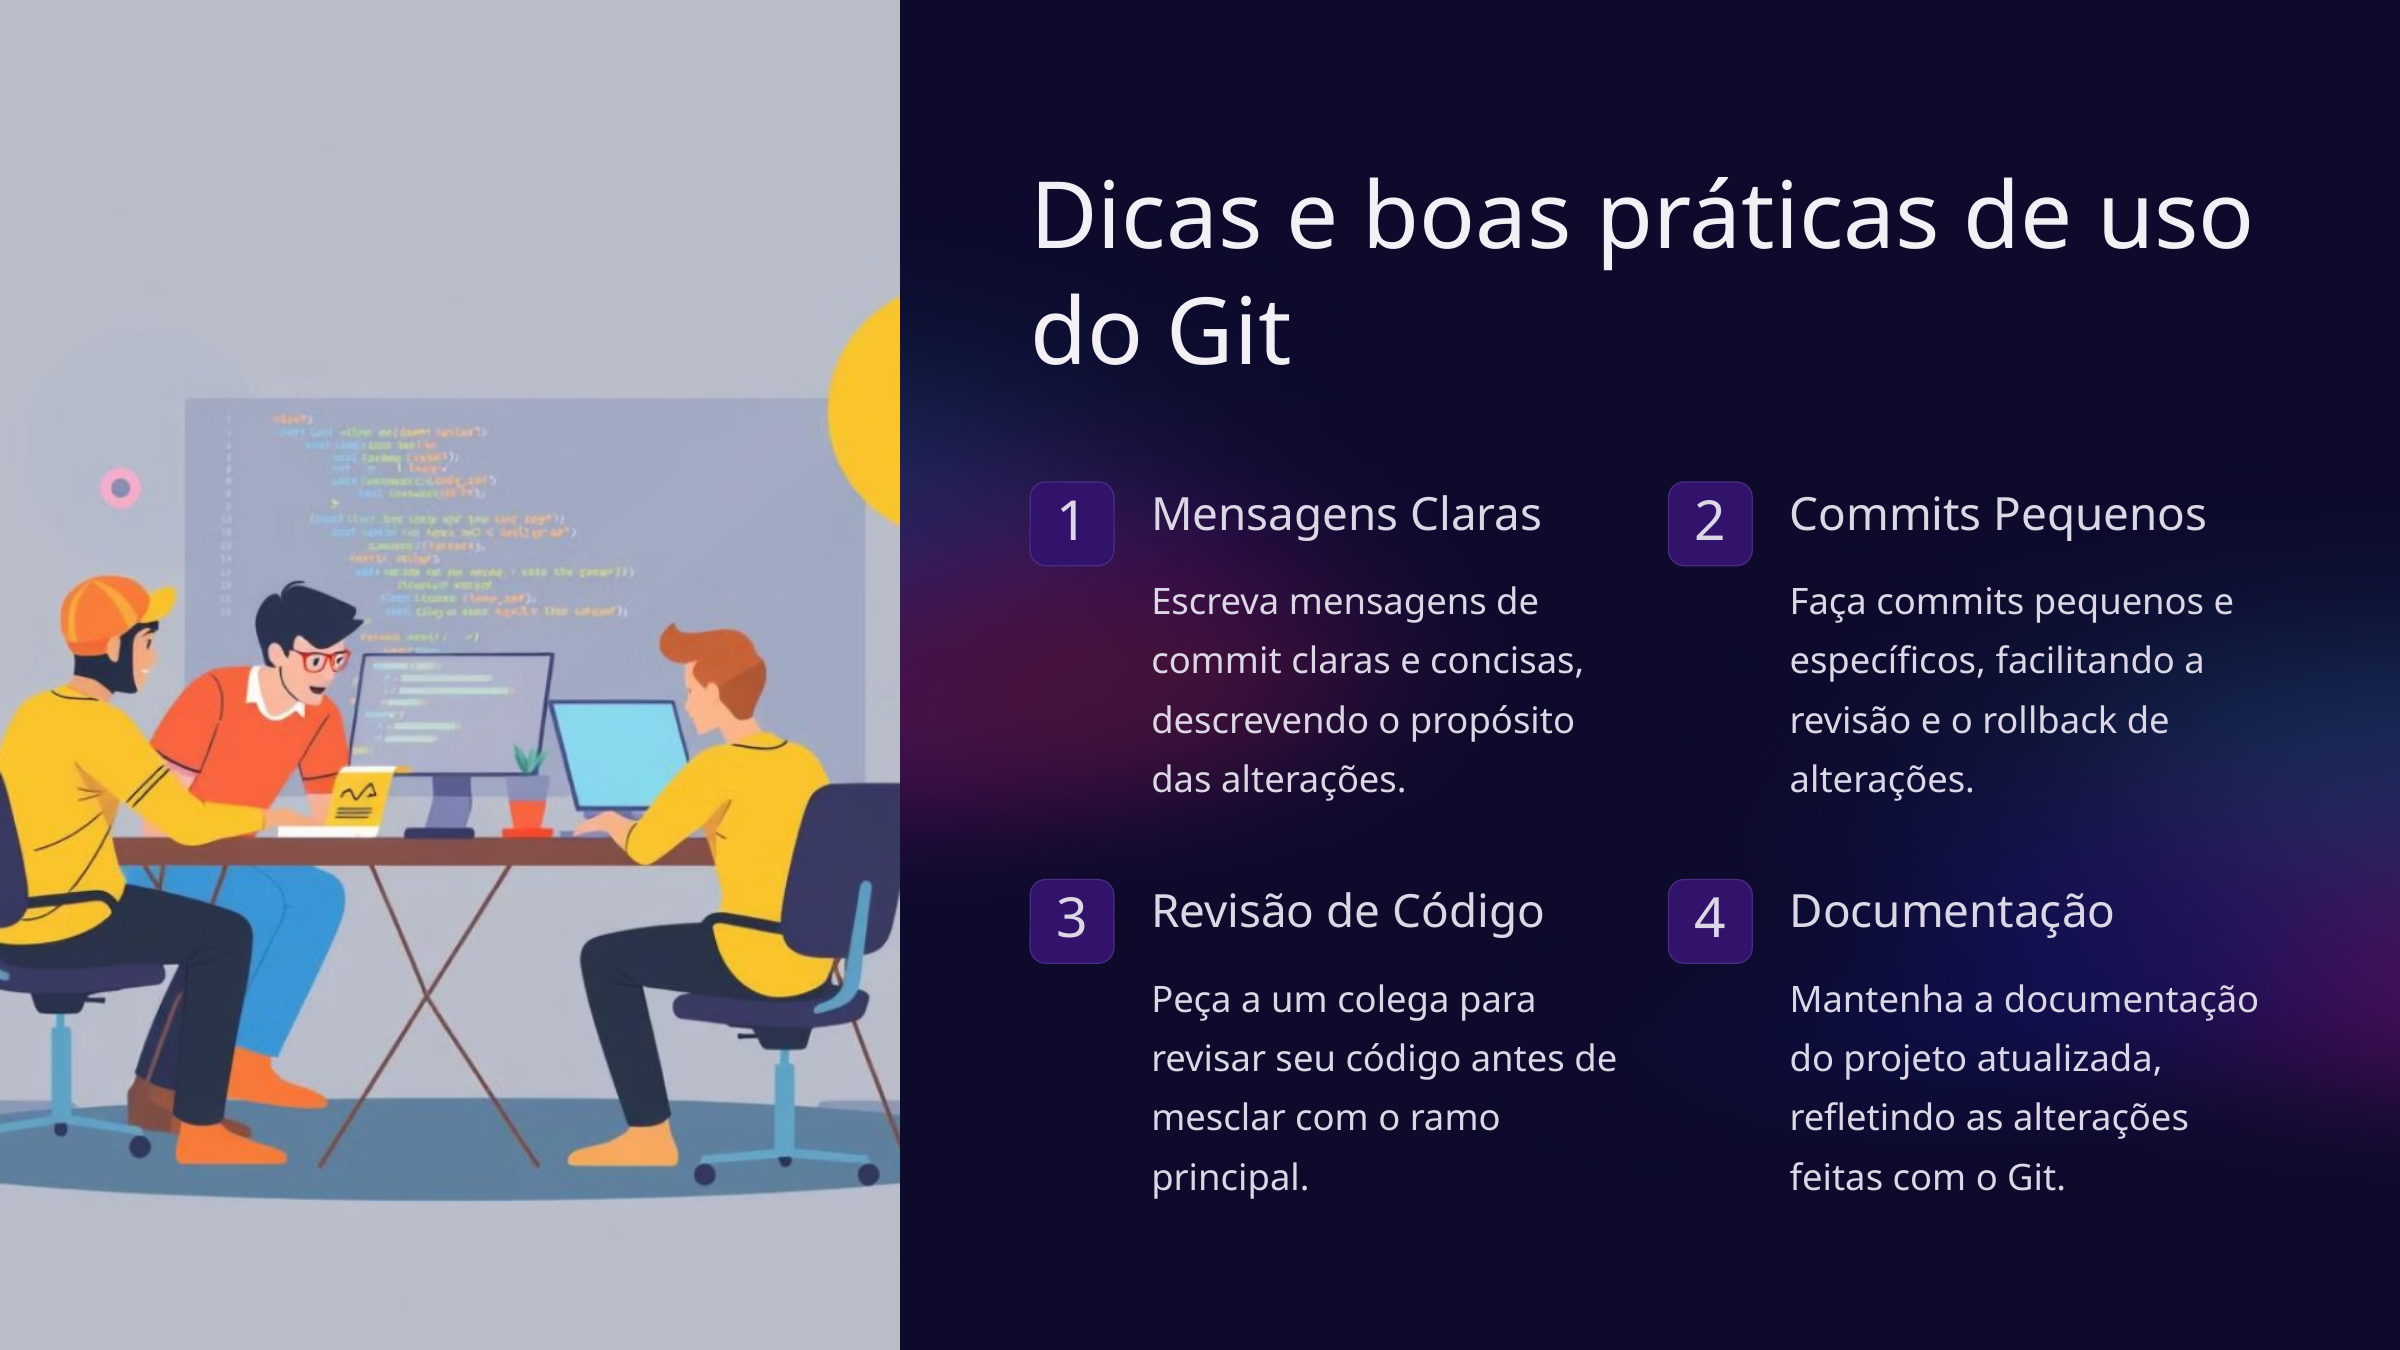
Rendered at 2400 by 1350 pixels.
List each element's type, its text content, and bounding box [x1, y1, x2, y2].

text_box 3 [1056, 893, 1088, 950]
text_box 2 [1694, 495, 1727, 552]
text_box [1030, 879, 1114, 964]
picture [0, 0, 900, 1350]
text_box Mantenha a documentação do projeto atualizada, refletindo as alterações feitas com o Git. [1789, 960, 2270, 1199]
text_box Documentação [1789, 879, 2255, 938]
text_box Dicas e boas práticas de uso do Git [1030, 151, 2270, 385]
text_box [1668, 879, 1753, 964]
text_box Escreva mensagens de commit claras e concisas, descrevendo o propósito das alterações. [1151, 562, 1632, 801]
text_box 1 [1061, 495, 1083, 552]
text_box [1030, 481, 1114, 566]
text_box Peça a um colega para revisar seu código antes de mesclar com o ramo principal. [1151, 960, 1632, 1199]
text_box [1668, 481, 1753, 566]
text_box Faça commits pequenos e específicos, facilitando a revisão e o rollback de alterações. [1789, 562, 2270, 801]
text_box 4 [1691, 893, 1729, 950]
text_box Mensagens Claras [1151, 481, 1617, 540]
text_box Commits Pequenos [1789, 481, 2255, 540]
text_box Revisão de Código [1151, 879, 1617, 938]
